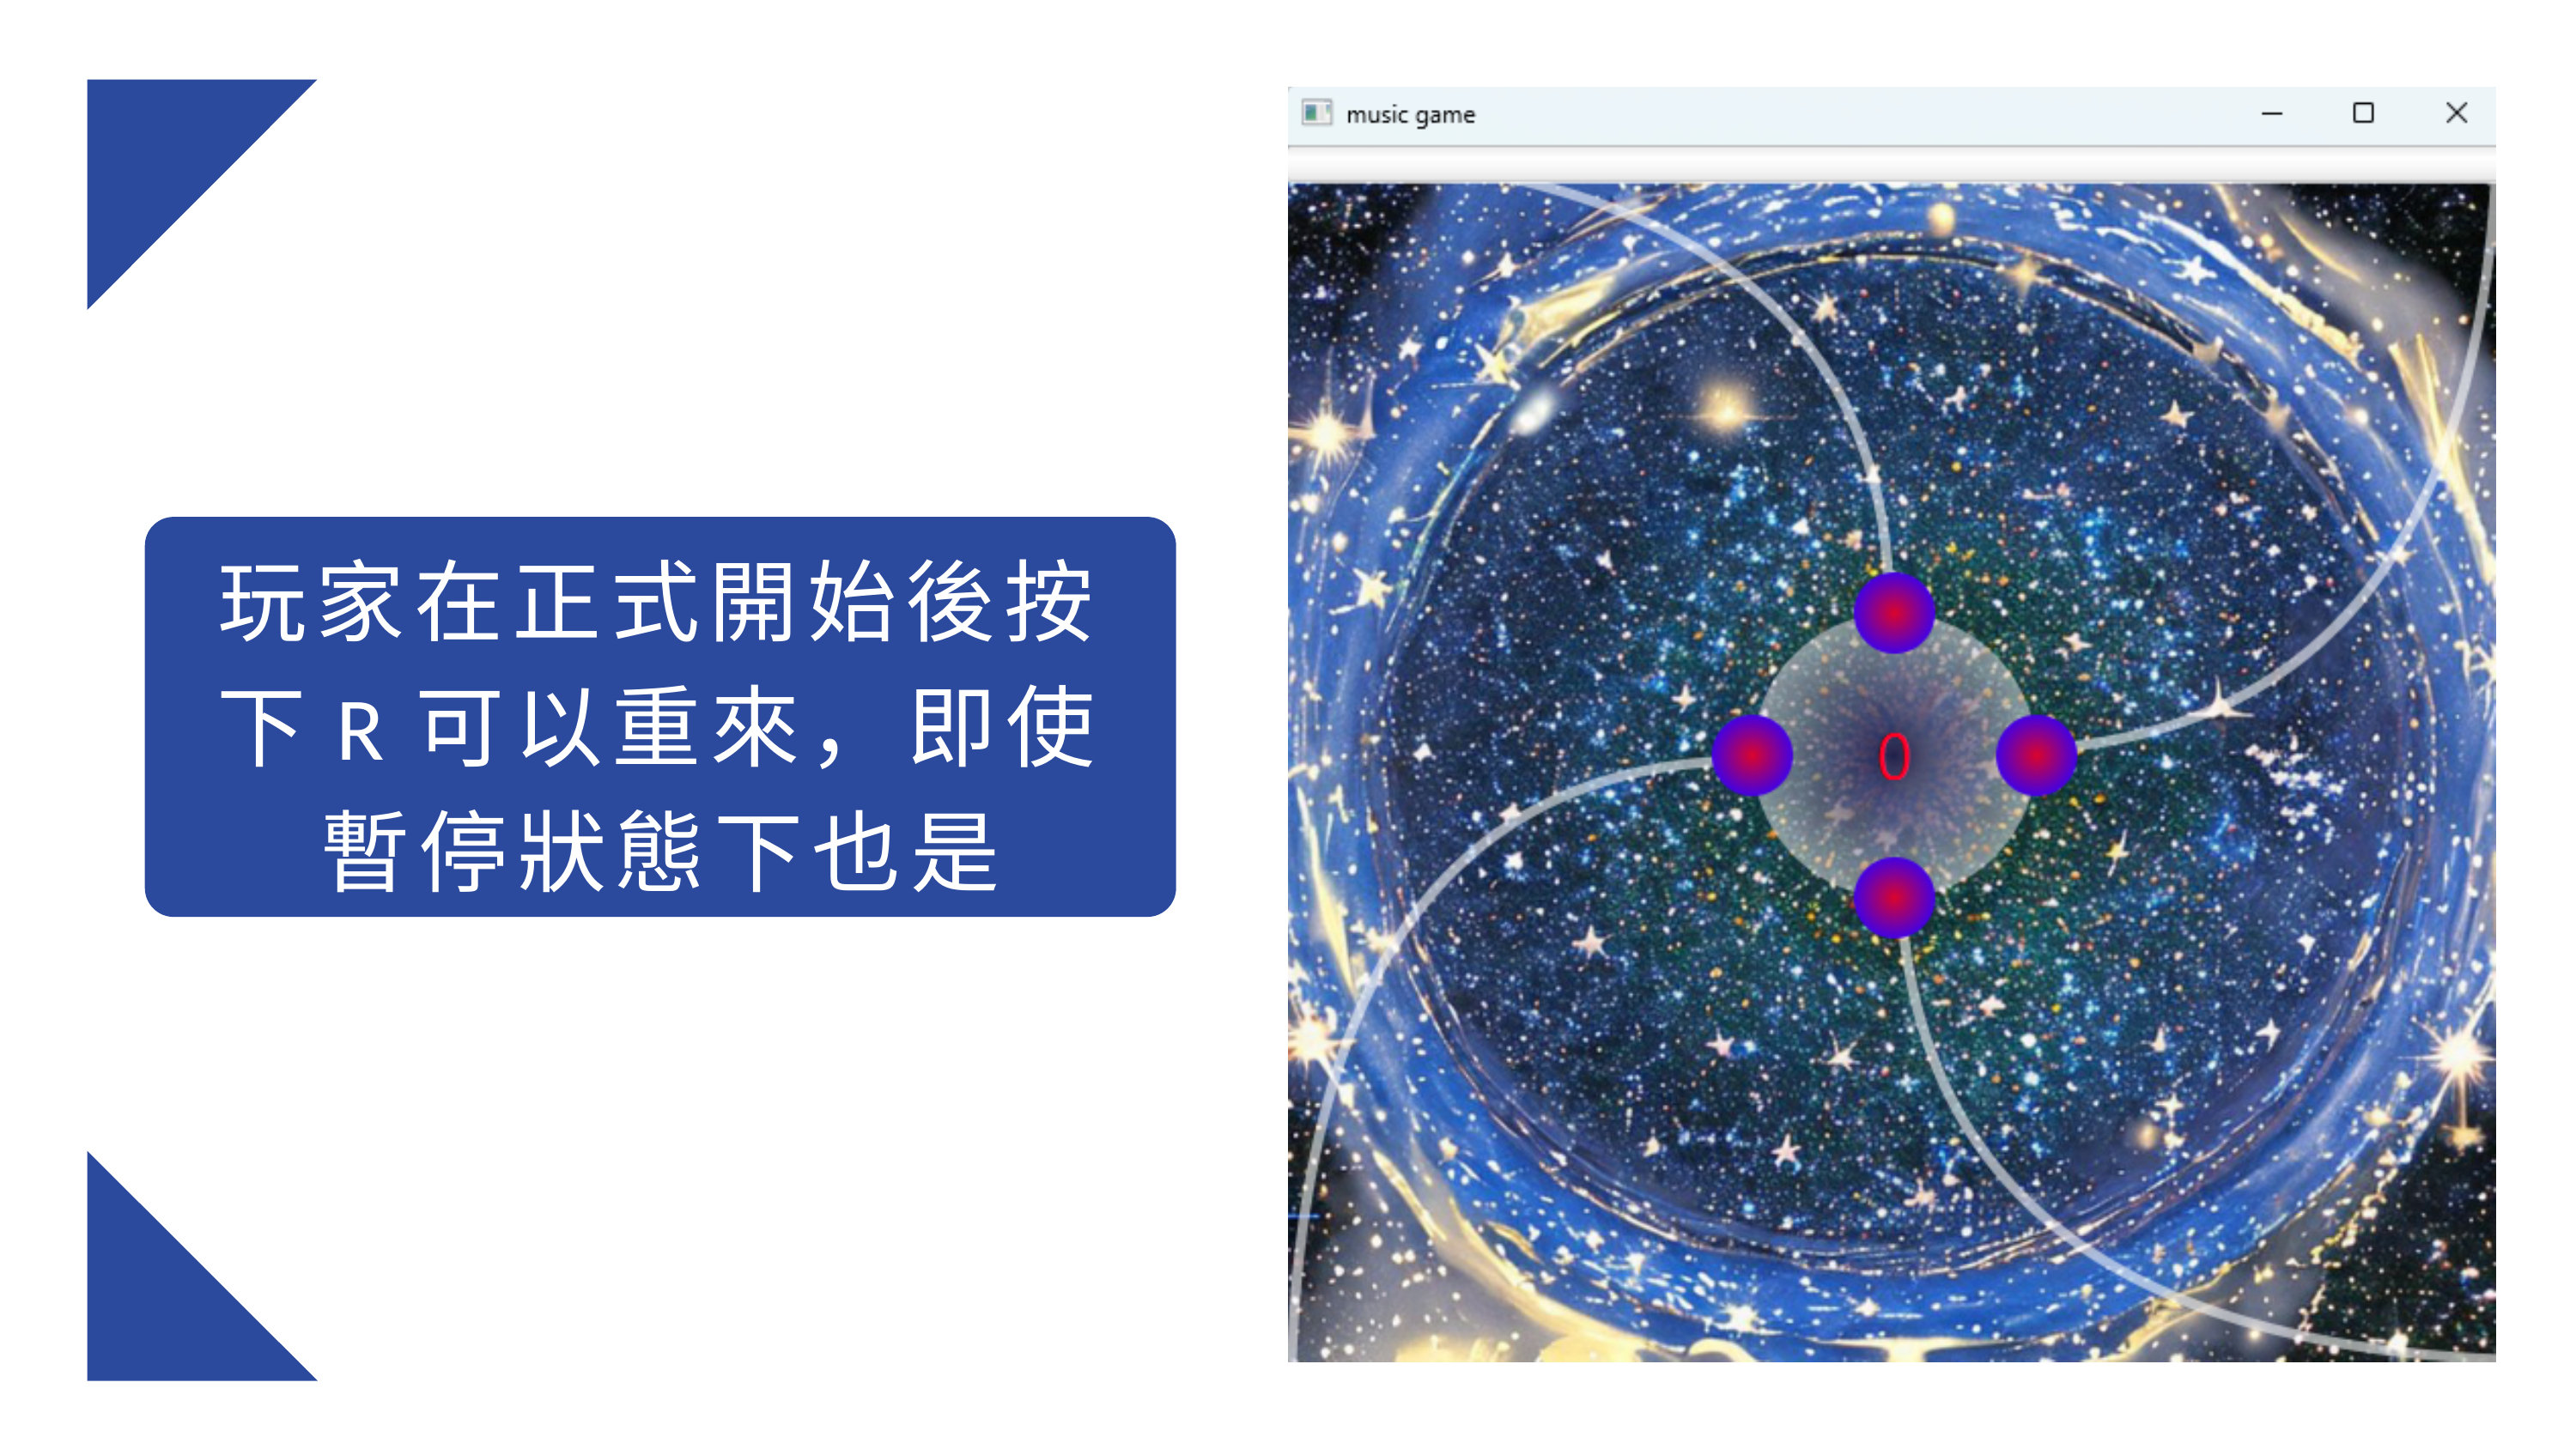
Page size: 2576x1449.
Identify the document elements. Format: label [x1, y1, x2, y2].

text_box [87, 79, 318, 311]
text_box [1288, 87, 2496, 1362]
text_box [144, 516, 1176, 918]
text_box [87, 1150, 319, 1381]
